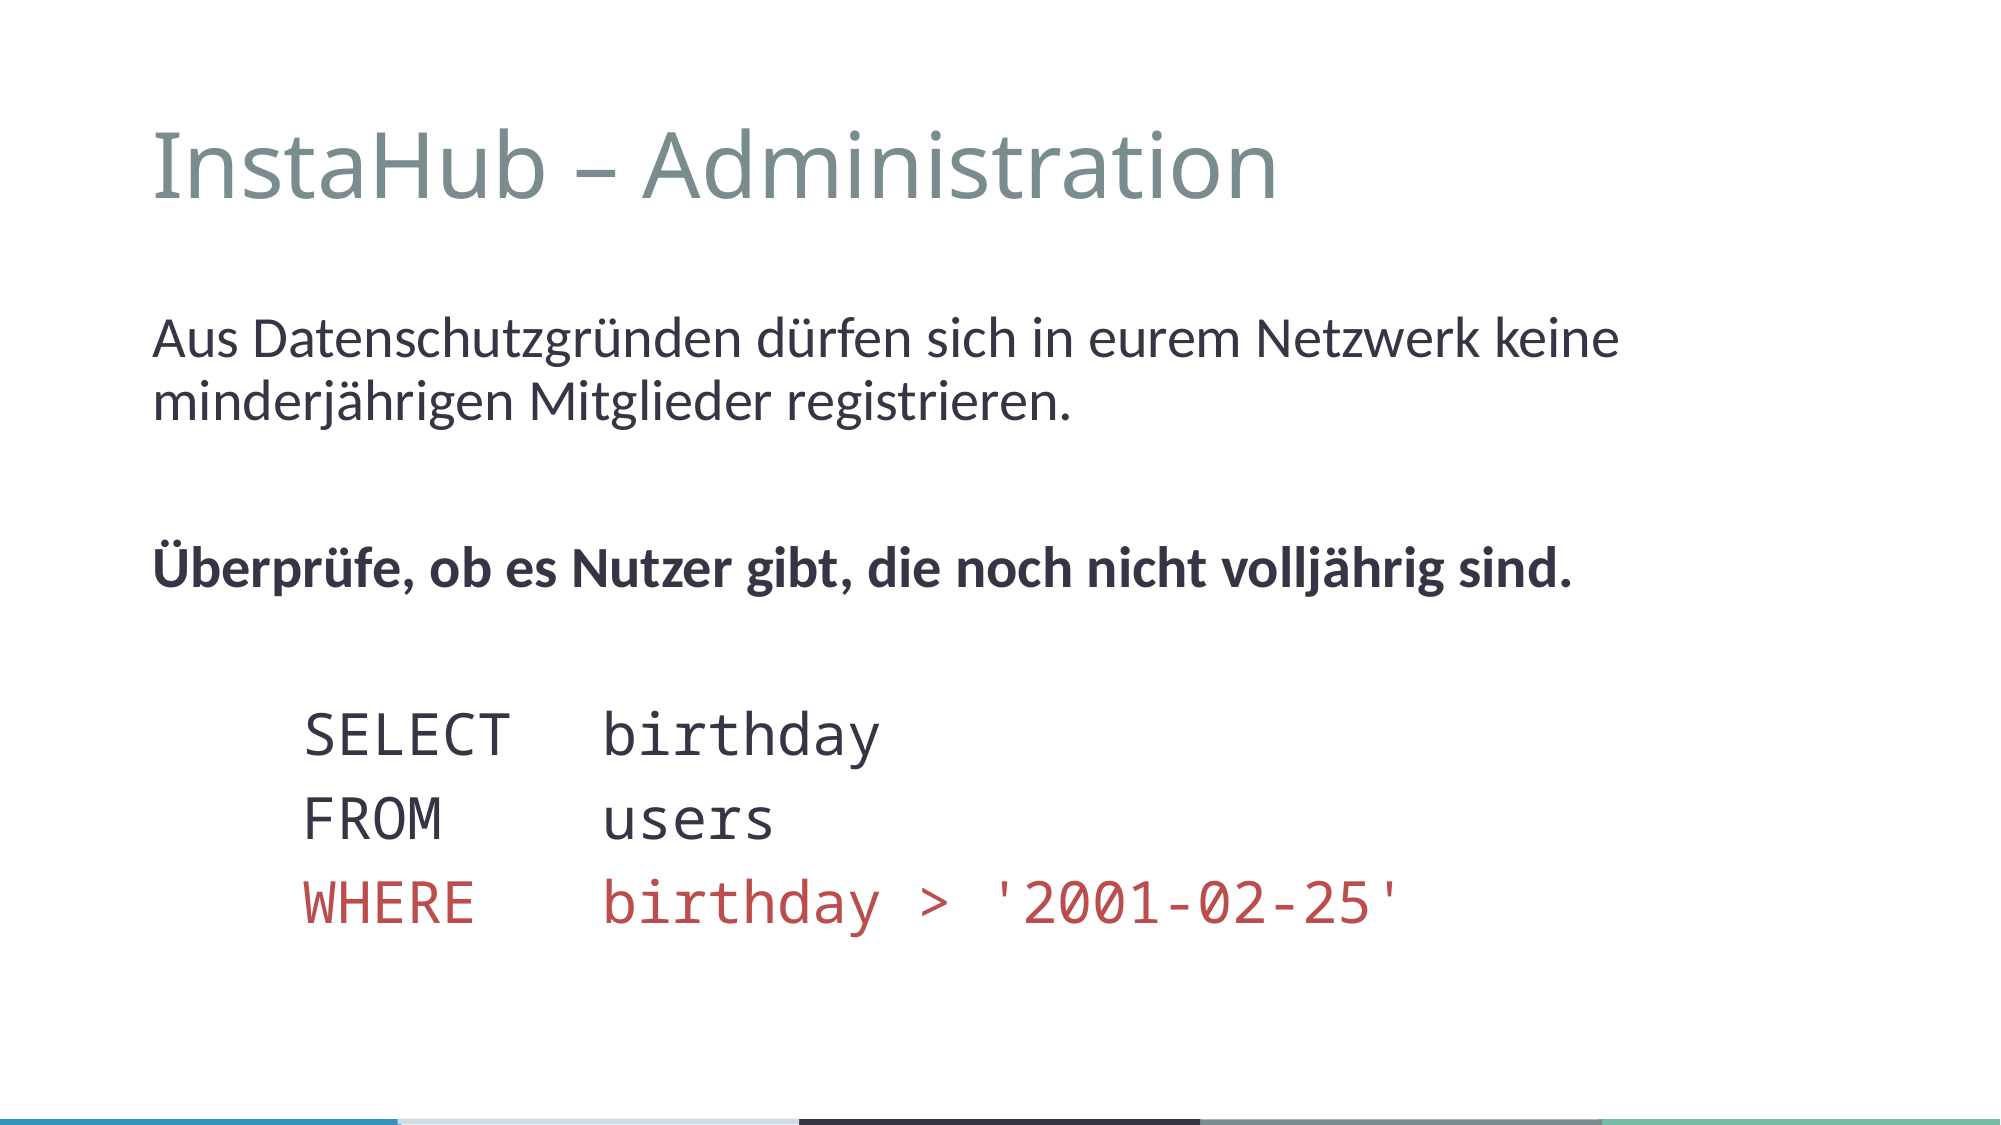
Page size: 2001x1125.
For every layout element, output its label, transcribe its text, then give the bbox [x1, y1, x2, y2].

list Aus Datenschutzgründen dürfen sich in eurem Netzwerk keine minderjährigen Mitglieder registrieren. Überprüfe, ob es Nutzer gibt, die noch nicht volljährig sind. SELECT birthday FROM users WHERE birthday > '2001-02-25' [137, 299, 1863, 1014]
title InstaHub – Administration [137, 59, 1863, 278]
